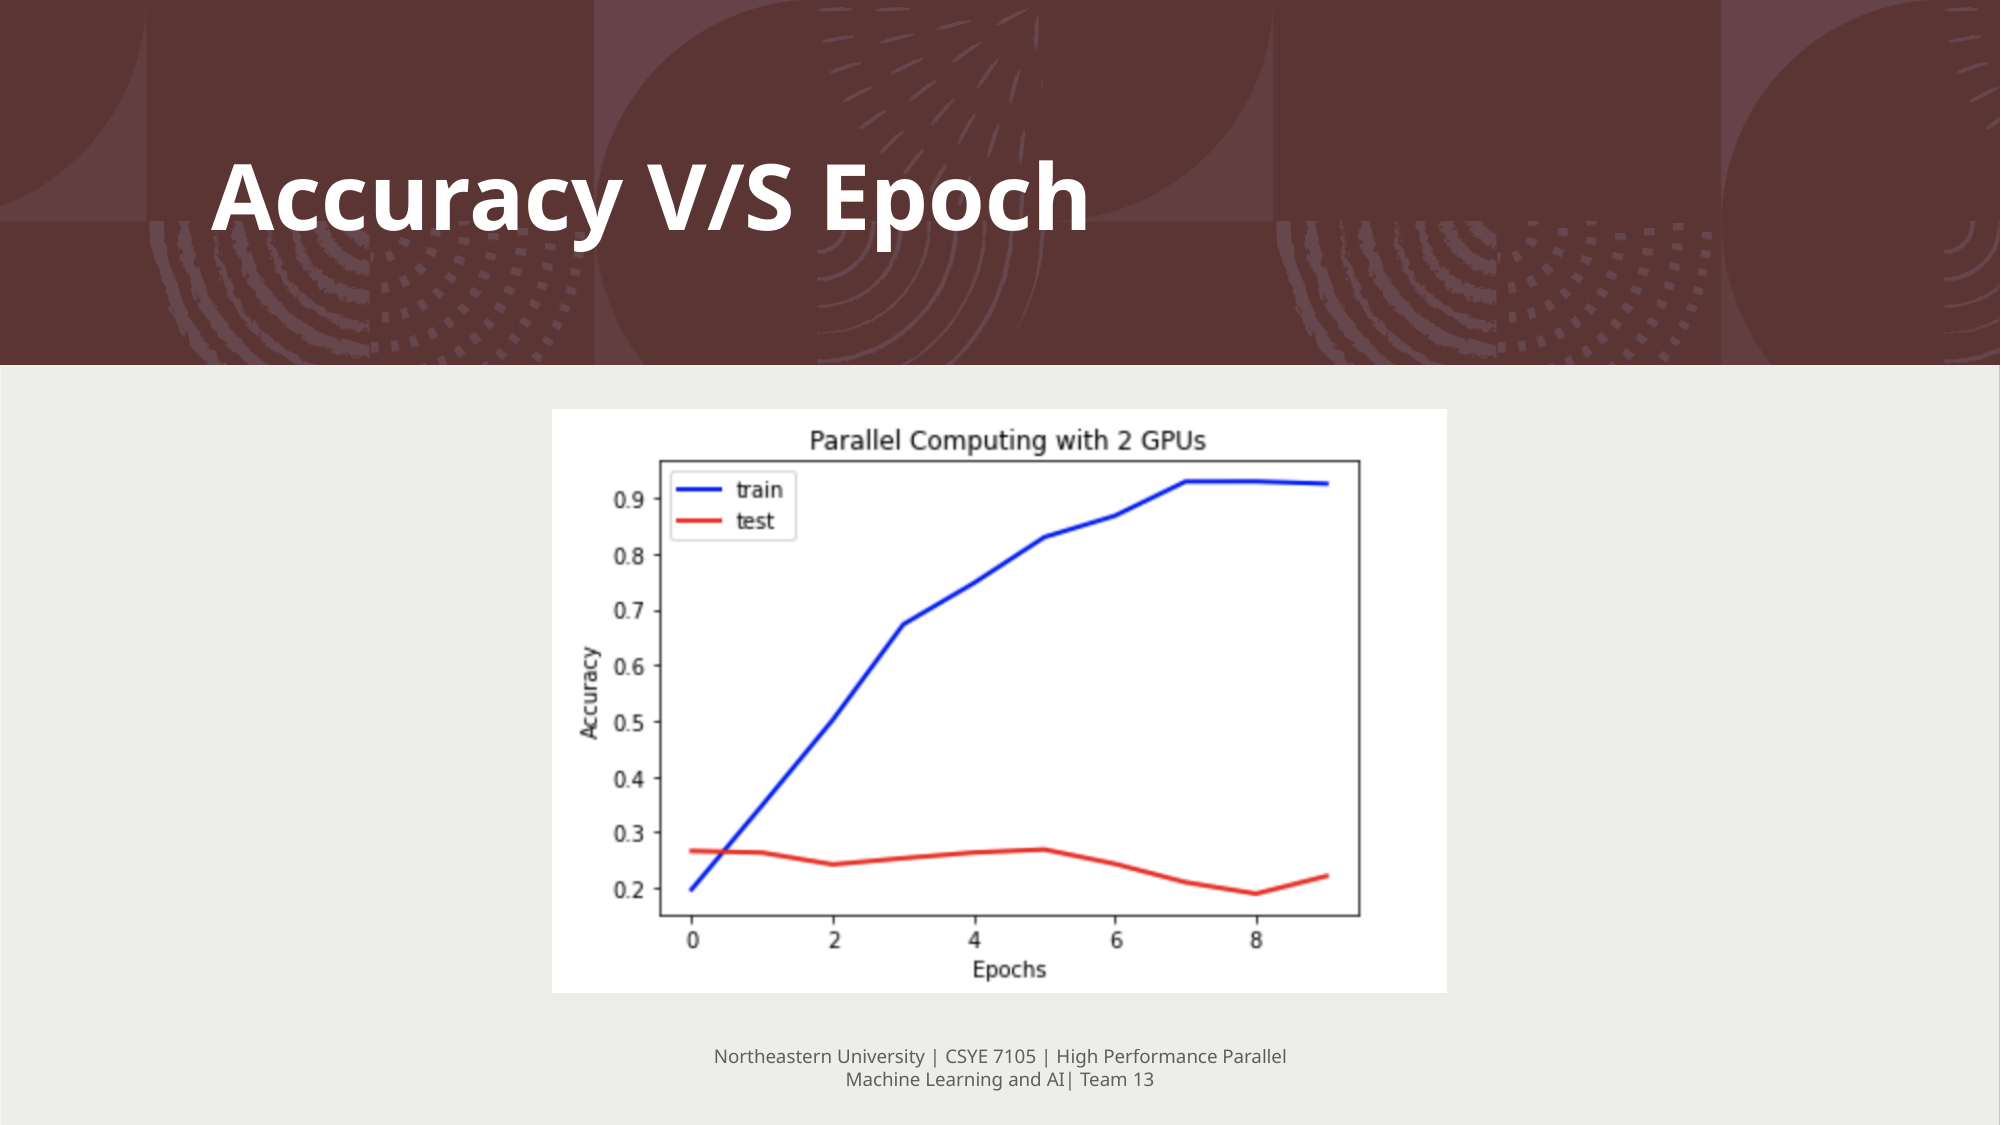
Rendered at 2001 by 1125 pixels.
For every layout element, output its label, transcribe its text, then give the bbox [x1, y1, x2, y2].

text_box [0, 366, 2000, 1125]
picture [552, 409, 1447, 993]
footer Northeastern University | CSYE 7105 | High Performance Parallel Machine Learning and AI| Team 13 [662, 1037, 1338, 1098]
text_box [0, 0, 2000, 366]
title Accuracy V/S Epoch [196, 62, 1838, 325]
